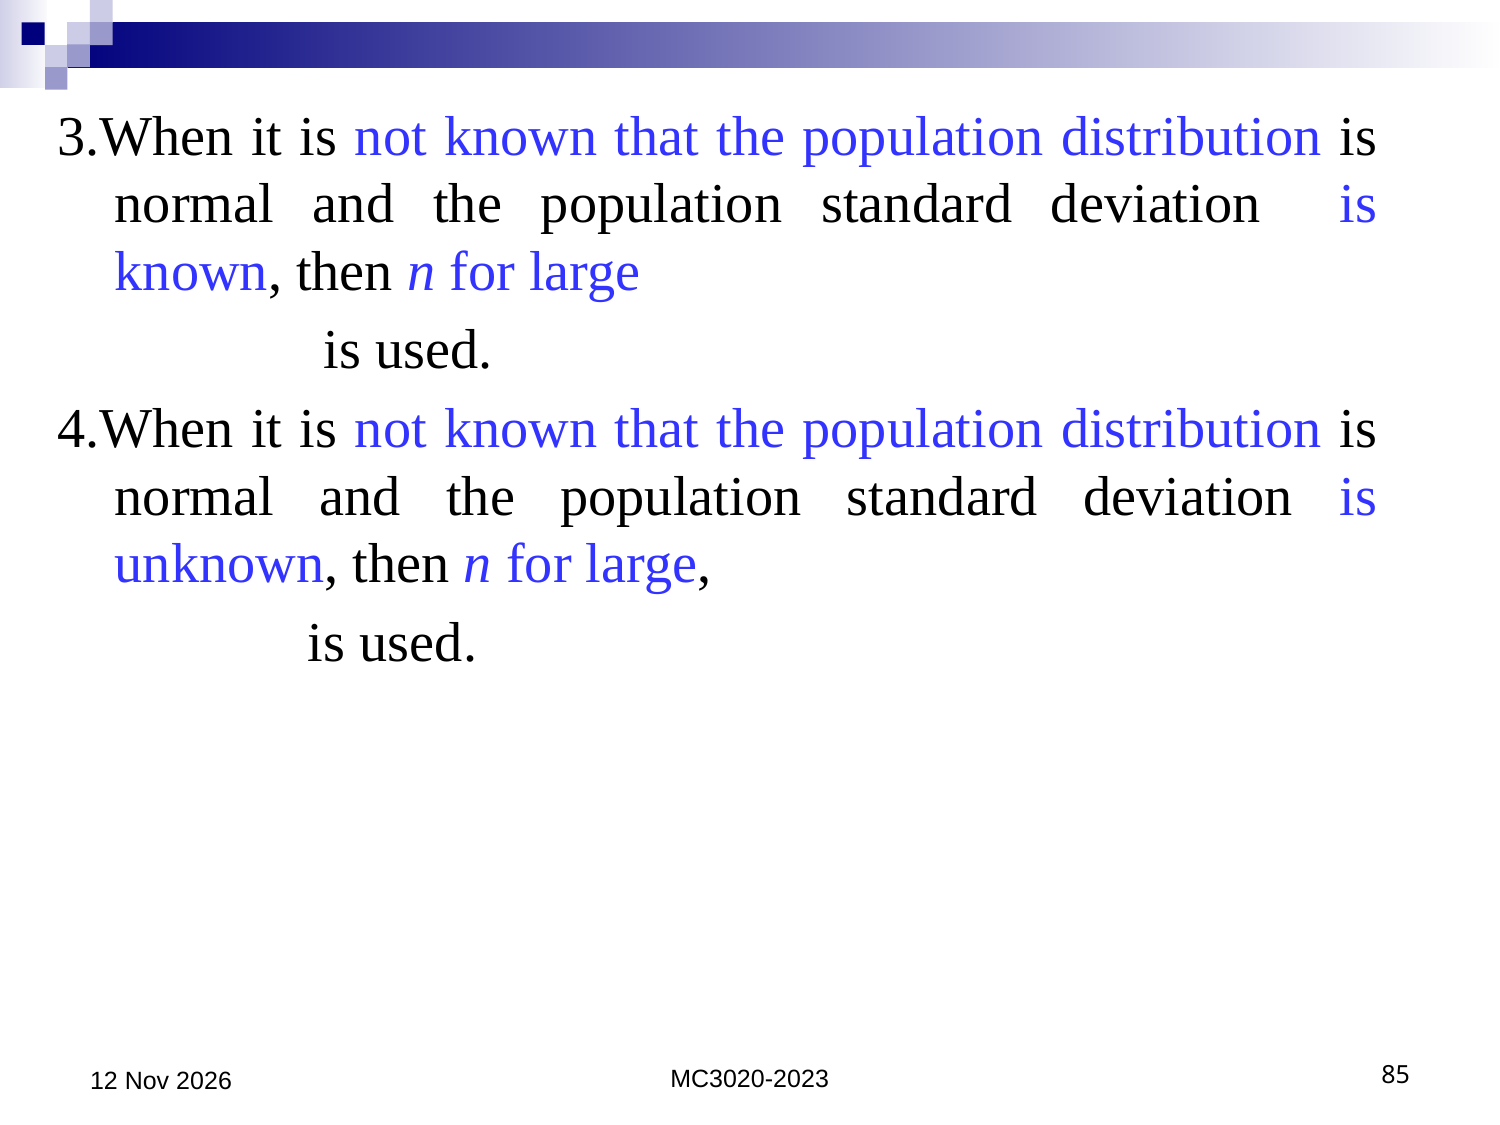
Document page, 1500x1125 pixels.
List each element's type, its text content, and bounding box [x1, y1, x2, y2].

footer MC3020-2023 [512, 1025, 988, 1100]
slide_number 26-May-23 [75, 1024, 425, 1103]
slide_number 85 [1074, 1025, 1425, 1100]
